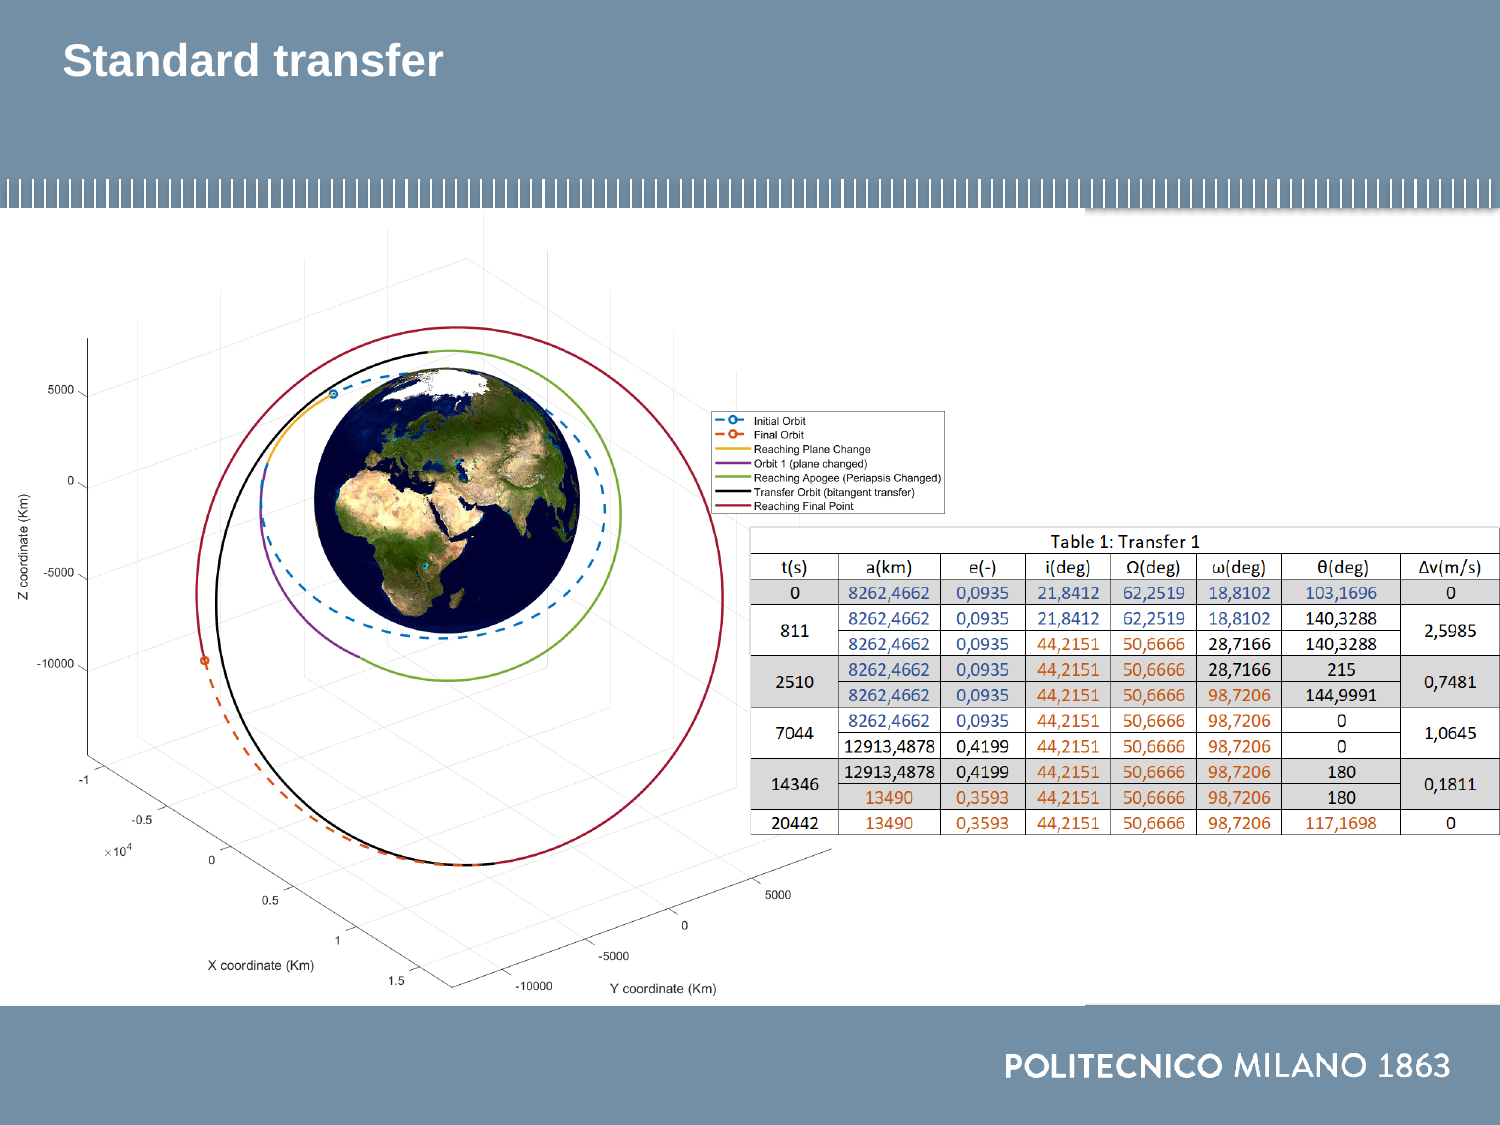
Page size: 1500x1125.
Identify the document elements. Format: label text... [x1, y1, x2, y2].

picture [999, 1041, 1456, 1089]
title Standard transfer [47, 22, 1455, 161]
picture [0, 208, 1500, 1007]
